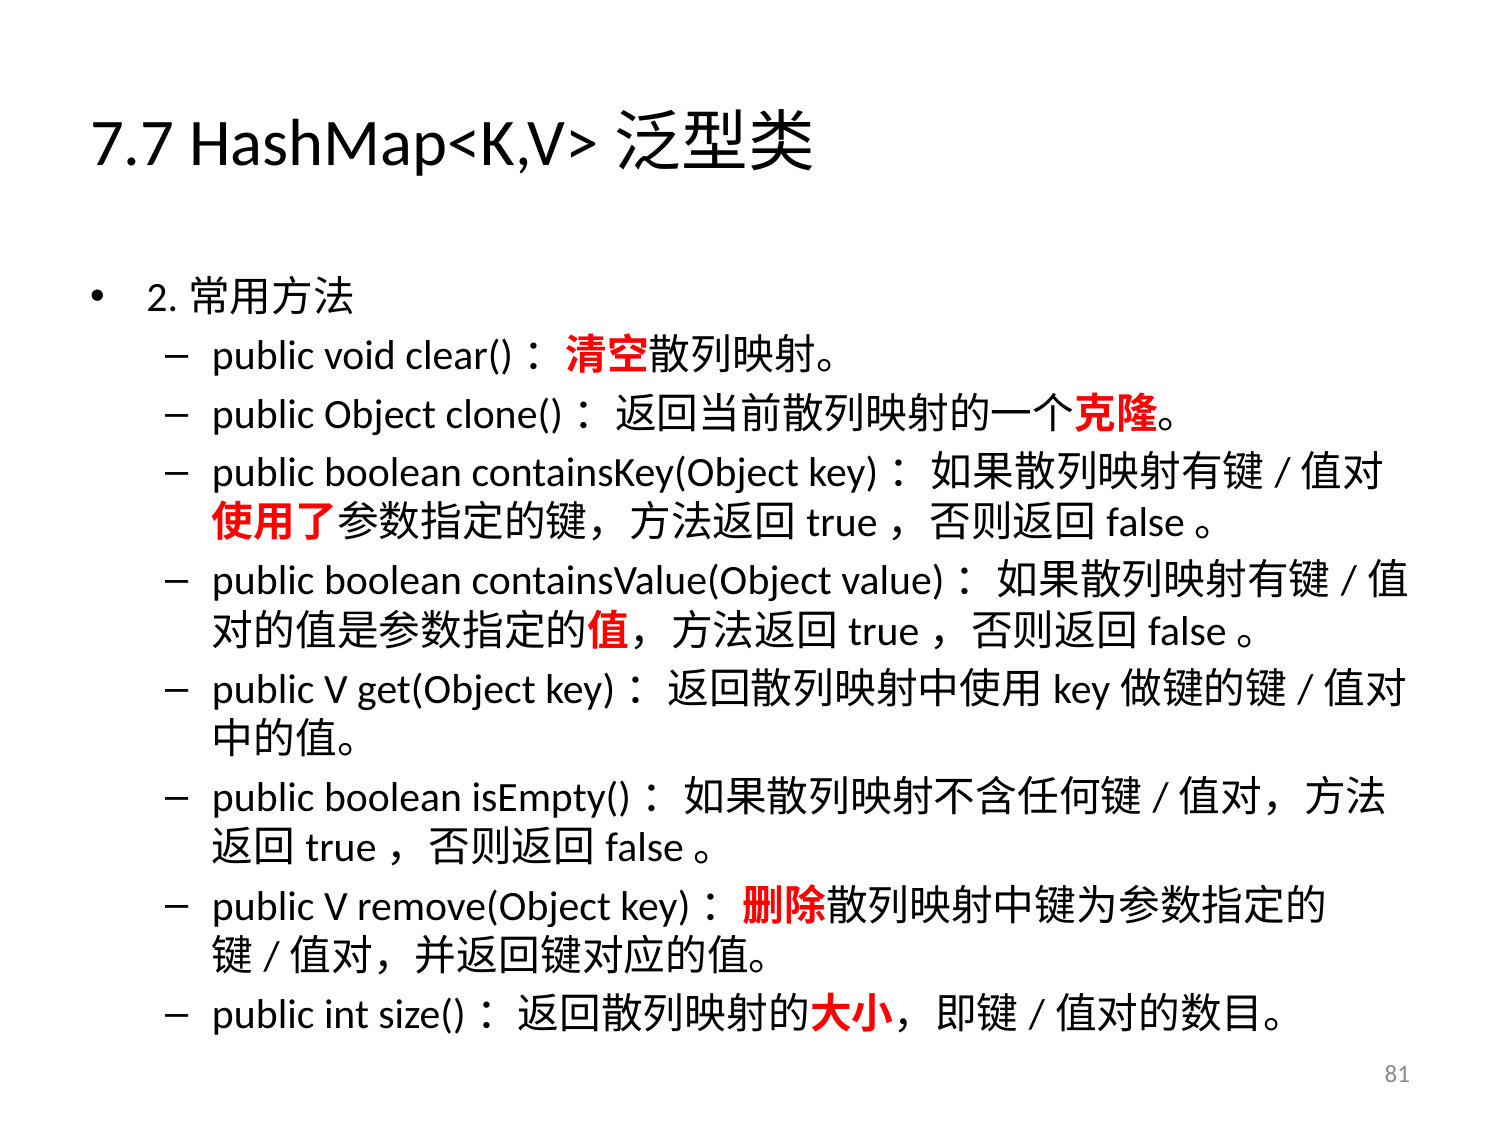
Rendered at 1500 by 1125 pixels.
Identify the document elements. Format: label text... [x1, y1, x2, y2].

title 7.7 HashMap<K,V>泛型类 [75, 45, 1425, 233]
list 2.常用方法 public void clear()：清空散列映射。 public Object clone()：返回当前散列映射的一个克隆。 public boolean containsKey(Object key)：如果散列映射有键/值对使用了参数指定的键，方法返回true，否则返回false。 public boolean containsValue(Object value)：如果散列映射有键/值对的值是参数指定的值，方法返回true，否则返回false。 public V get(Object key)：返回散列映射中使用key做键的键/值对中的值。 public boolean isEmpty()：如果散列映射不含任何键/值对，方法返回true，否则返回false。 public V remove(Object key)：删除散列映射中键为参数指定的键/值对，并返回键对应的值。 public int size()：返回散列映射的大小，即键/值对的数目。 [75, 262, 1425, 1005]
slide_number 81 [1074, 1042, 1425, 1103]
